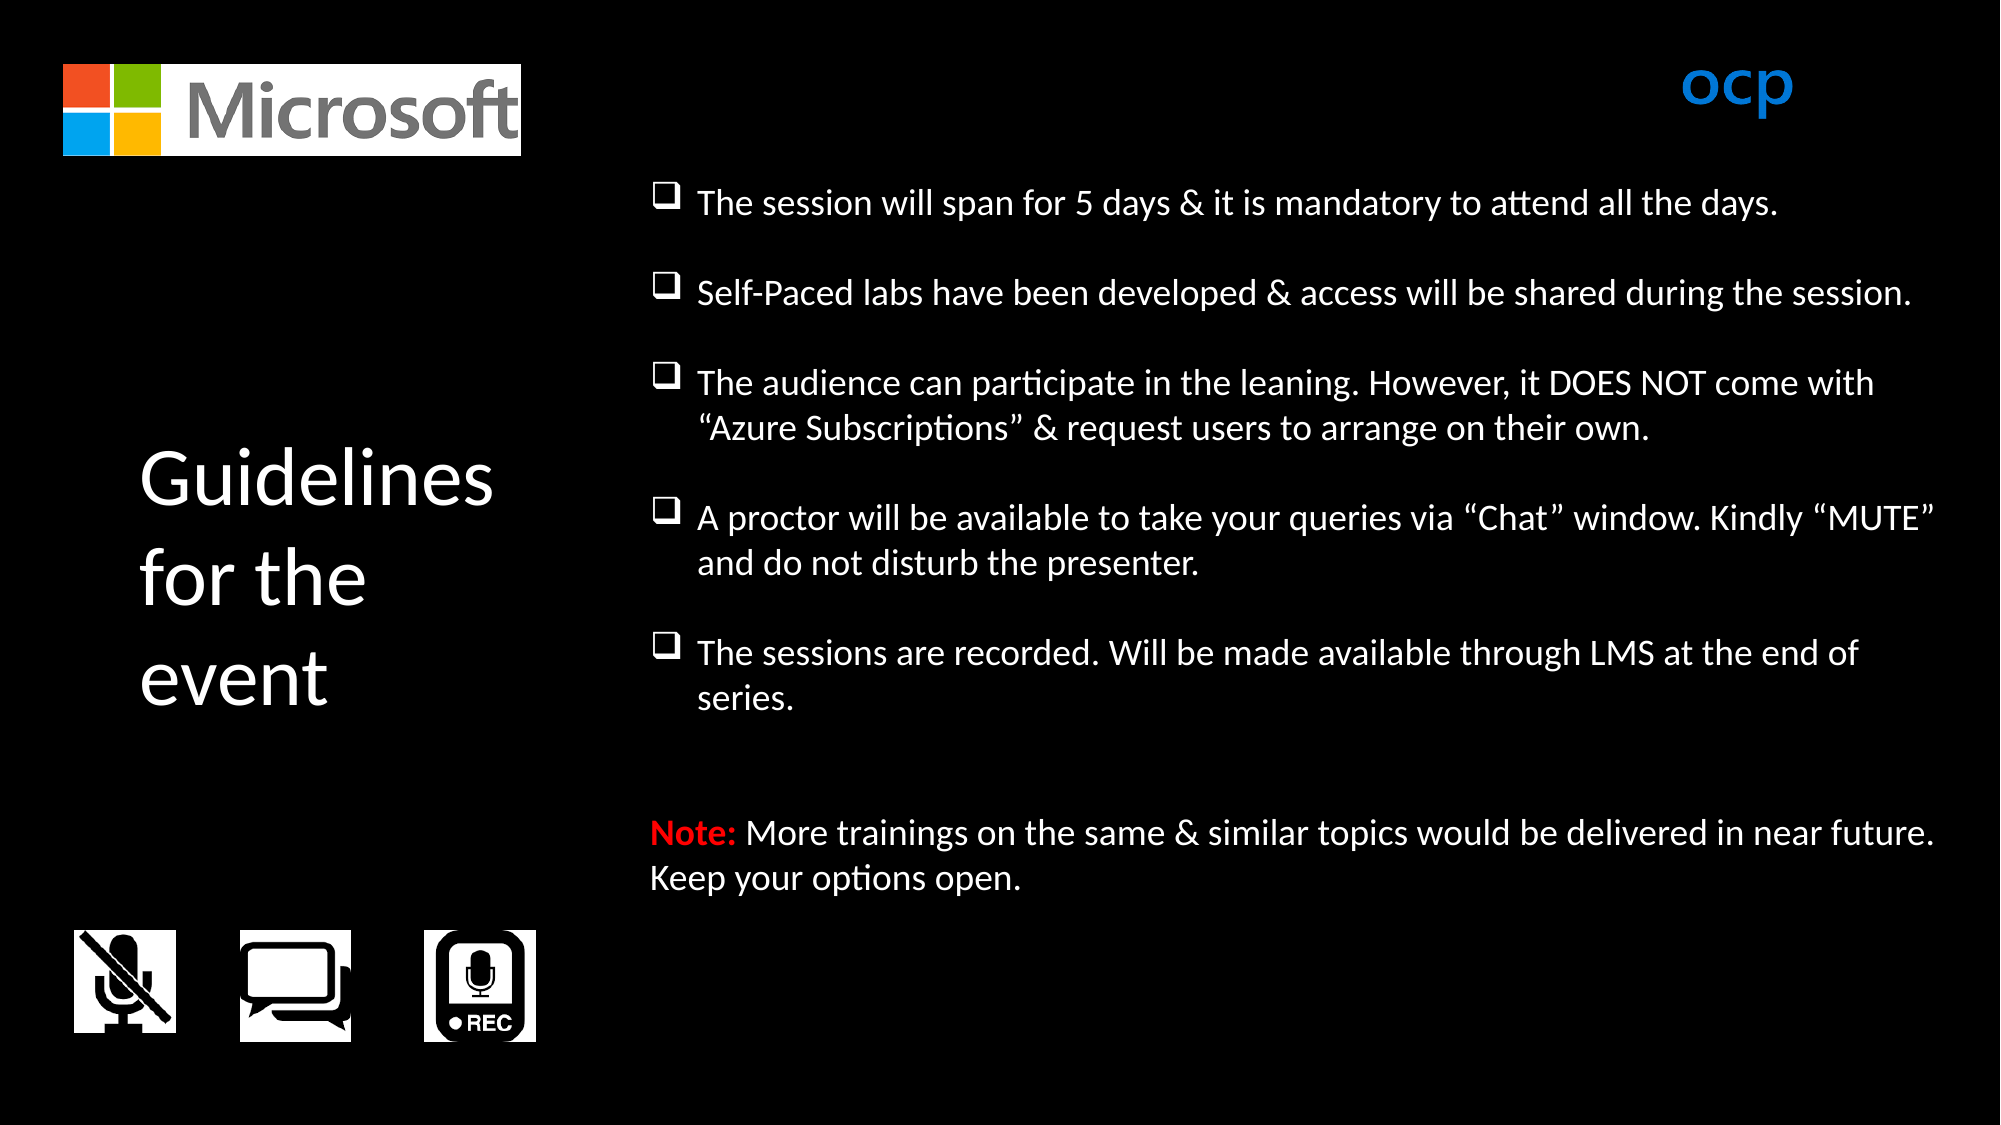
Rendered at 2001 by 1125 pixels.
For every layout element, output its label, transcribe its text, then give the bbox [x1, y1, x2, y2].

picture [74, 930, 176, 1033]
picture [63, 64, 521, 156]
text_box The session will span for 5 days & it is mandatory to attend all the days. Self-Paced labs have been developed & access will be shared during the session. The audience can participate in the leaning. However, it DOES NOT come with “Azure Subscriptions” & request users to arrange on their own. A proctor will be available to take your queries via “Chat” window. Kindly “MUTE” and do not disturb the presenter. The sessions are recorded. Will be made available through LMS at the end of series. Note: More trainings on the same & similar topics would be delivered in near future. Keep your options open. [635, 171, 1962, 906]
picture [424, 930, 536, 1042]
picture [240, 930, 351, 1042]
picture [1647, 29, 1962, 156]
text_box Guidelines for the event [124, 415, 578, 730]
